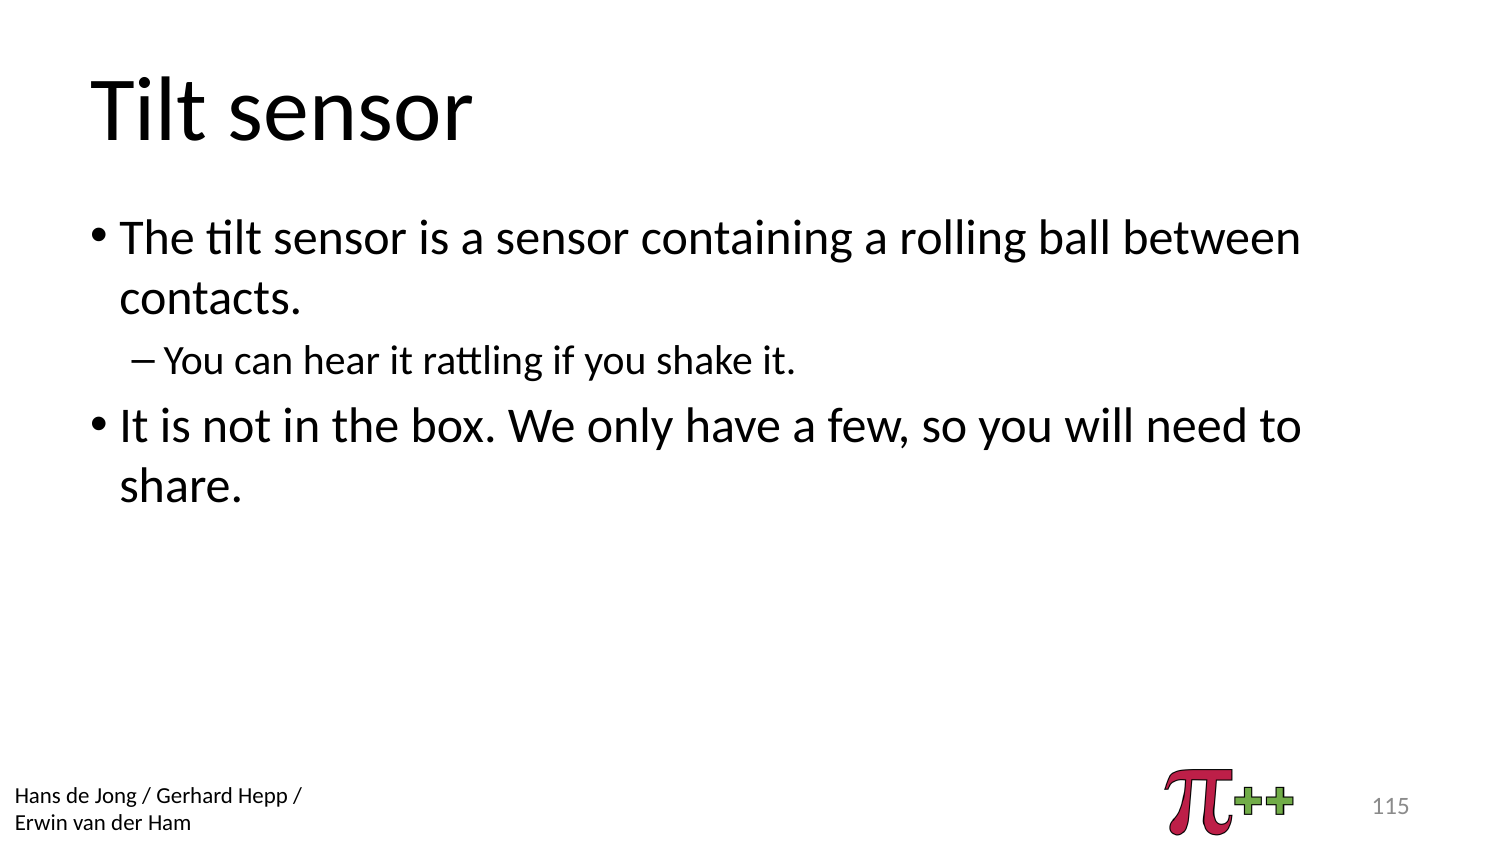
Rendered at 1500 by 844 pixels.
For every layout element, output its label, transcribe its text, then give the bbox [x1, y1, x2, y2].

picture [1163, 768, 1294, 836]
title Tilt sensor [75, 33, 1425, 175]
list The tilt sensor is a sensor containing a rolling ball between contacts. You can hear it rattling if you shake it. It is not in the box. We only have a few, so you will need to share. [75, 196, 1425, 754]
slide_number 115 [1340, 782, 1425, 827]
